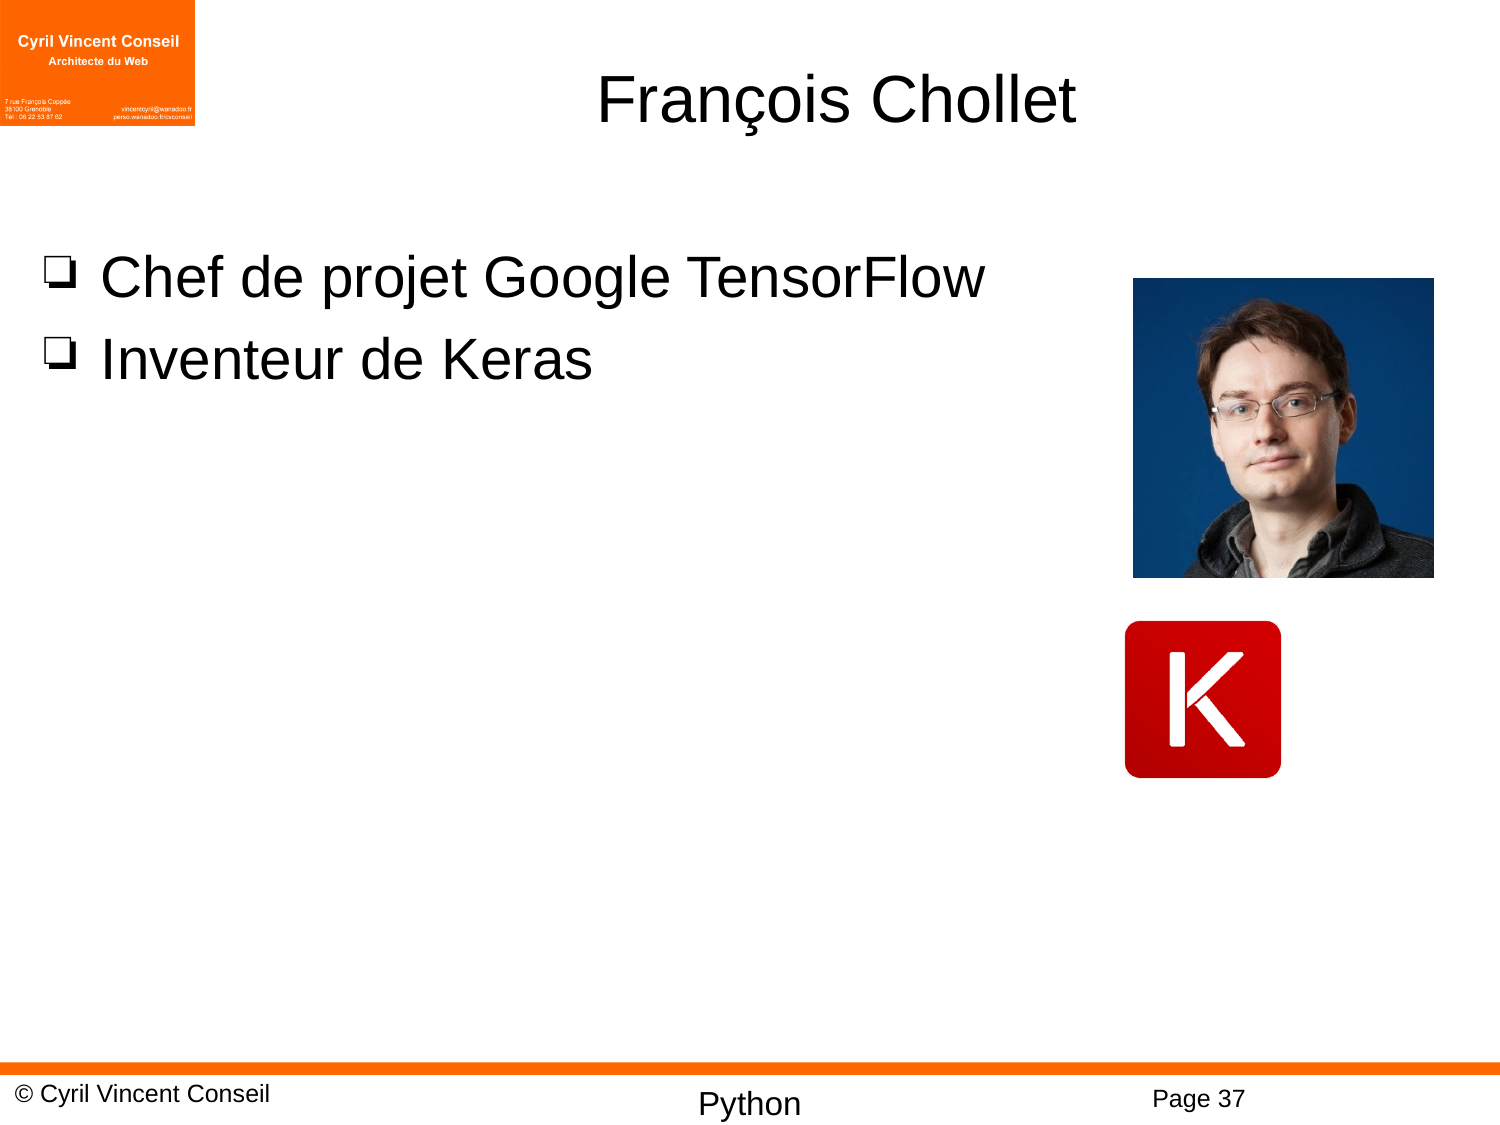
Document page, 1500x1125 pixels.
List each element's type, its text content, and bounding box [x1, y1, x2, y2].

picture [1120, 617, 1284, 781]
title François Chollet [194, 2, 1480, 190]
picture [1133, 278, 1434, 579]
picture [0, 0, 195, 126]
list Chef de projet Google TensorFlow Inventeur de Keras [29, 231, 1468, 1059]
